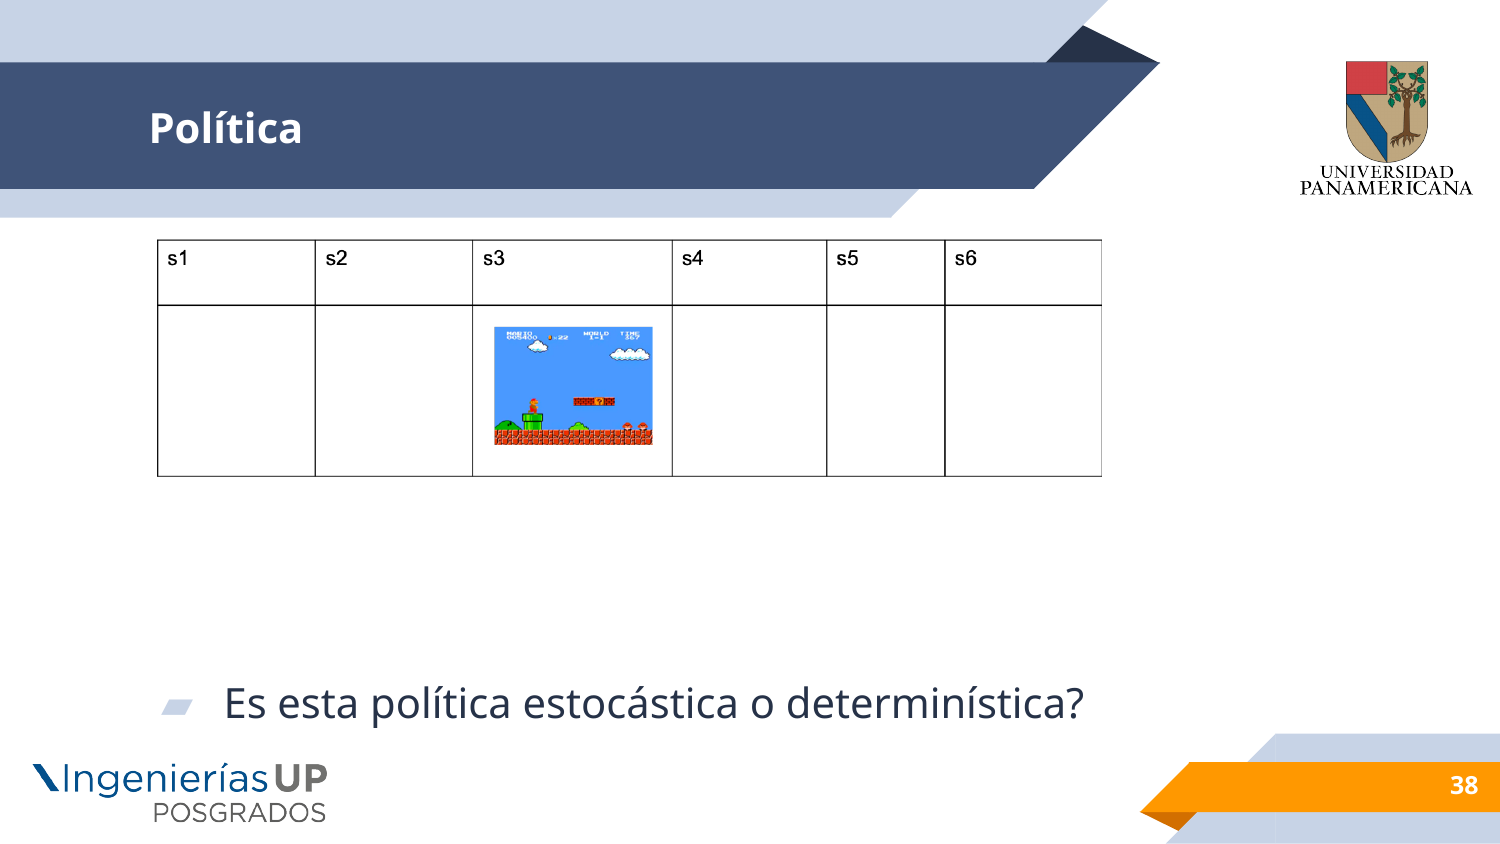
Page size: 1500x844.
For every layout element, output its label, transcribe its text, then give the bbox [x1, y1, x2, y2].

picture [15, 737, 344, 844]
picture [156, 237, 1102, 477]
title Política [133, 64, 1035, 190]
slide_number 38 [1249, 760, 1494, 813]
picture [1286, 44, 1490, 210]
